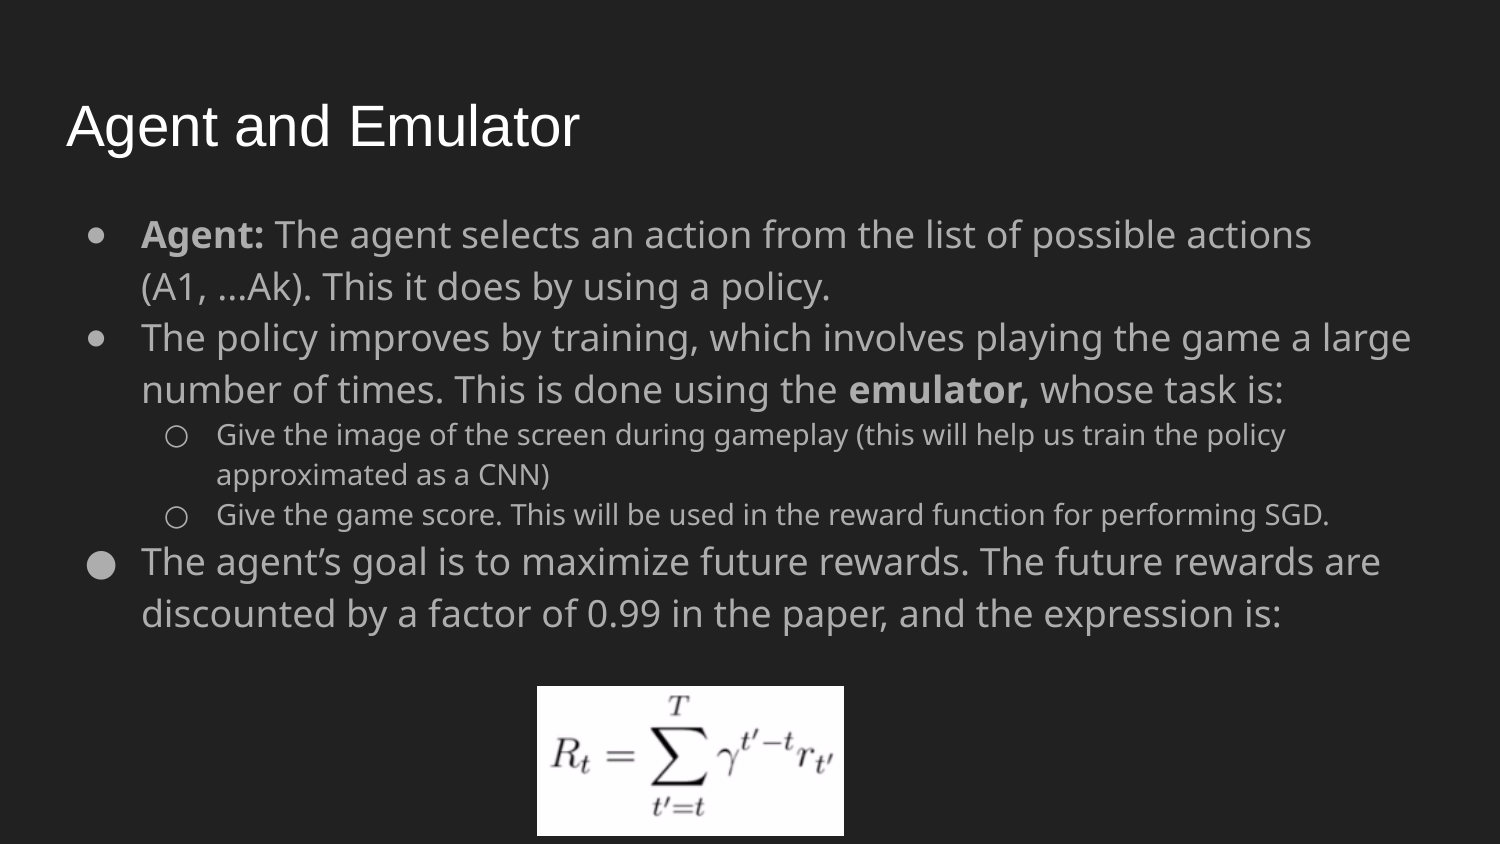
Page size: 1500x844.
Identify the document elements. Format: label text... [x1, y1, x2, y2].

title Agent and Emulator [51, 72, 1449, 167]
picture [536, 686, 844, 836]
list Agent: The agent selects an action from the list of possible actions (A1, ...Ak). This it does by using a policy. The policy improves by training, which involves playing the game a large number of times. This is done using the emulator, whose task is: Give the image of the screen during gameplay (this will help us train the policy approximated as a CNN) Give the game score. This will be used in the reward function for performing SGD. The agent’s goal is to maximize future rewards. The future rewards are discounted by a factor of 0.99 in the paper, and the expression is: [51, 189, 1449, 629]
